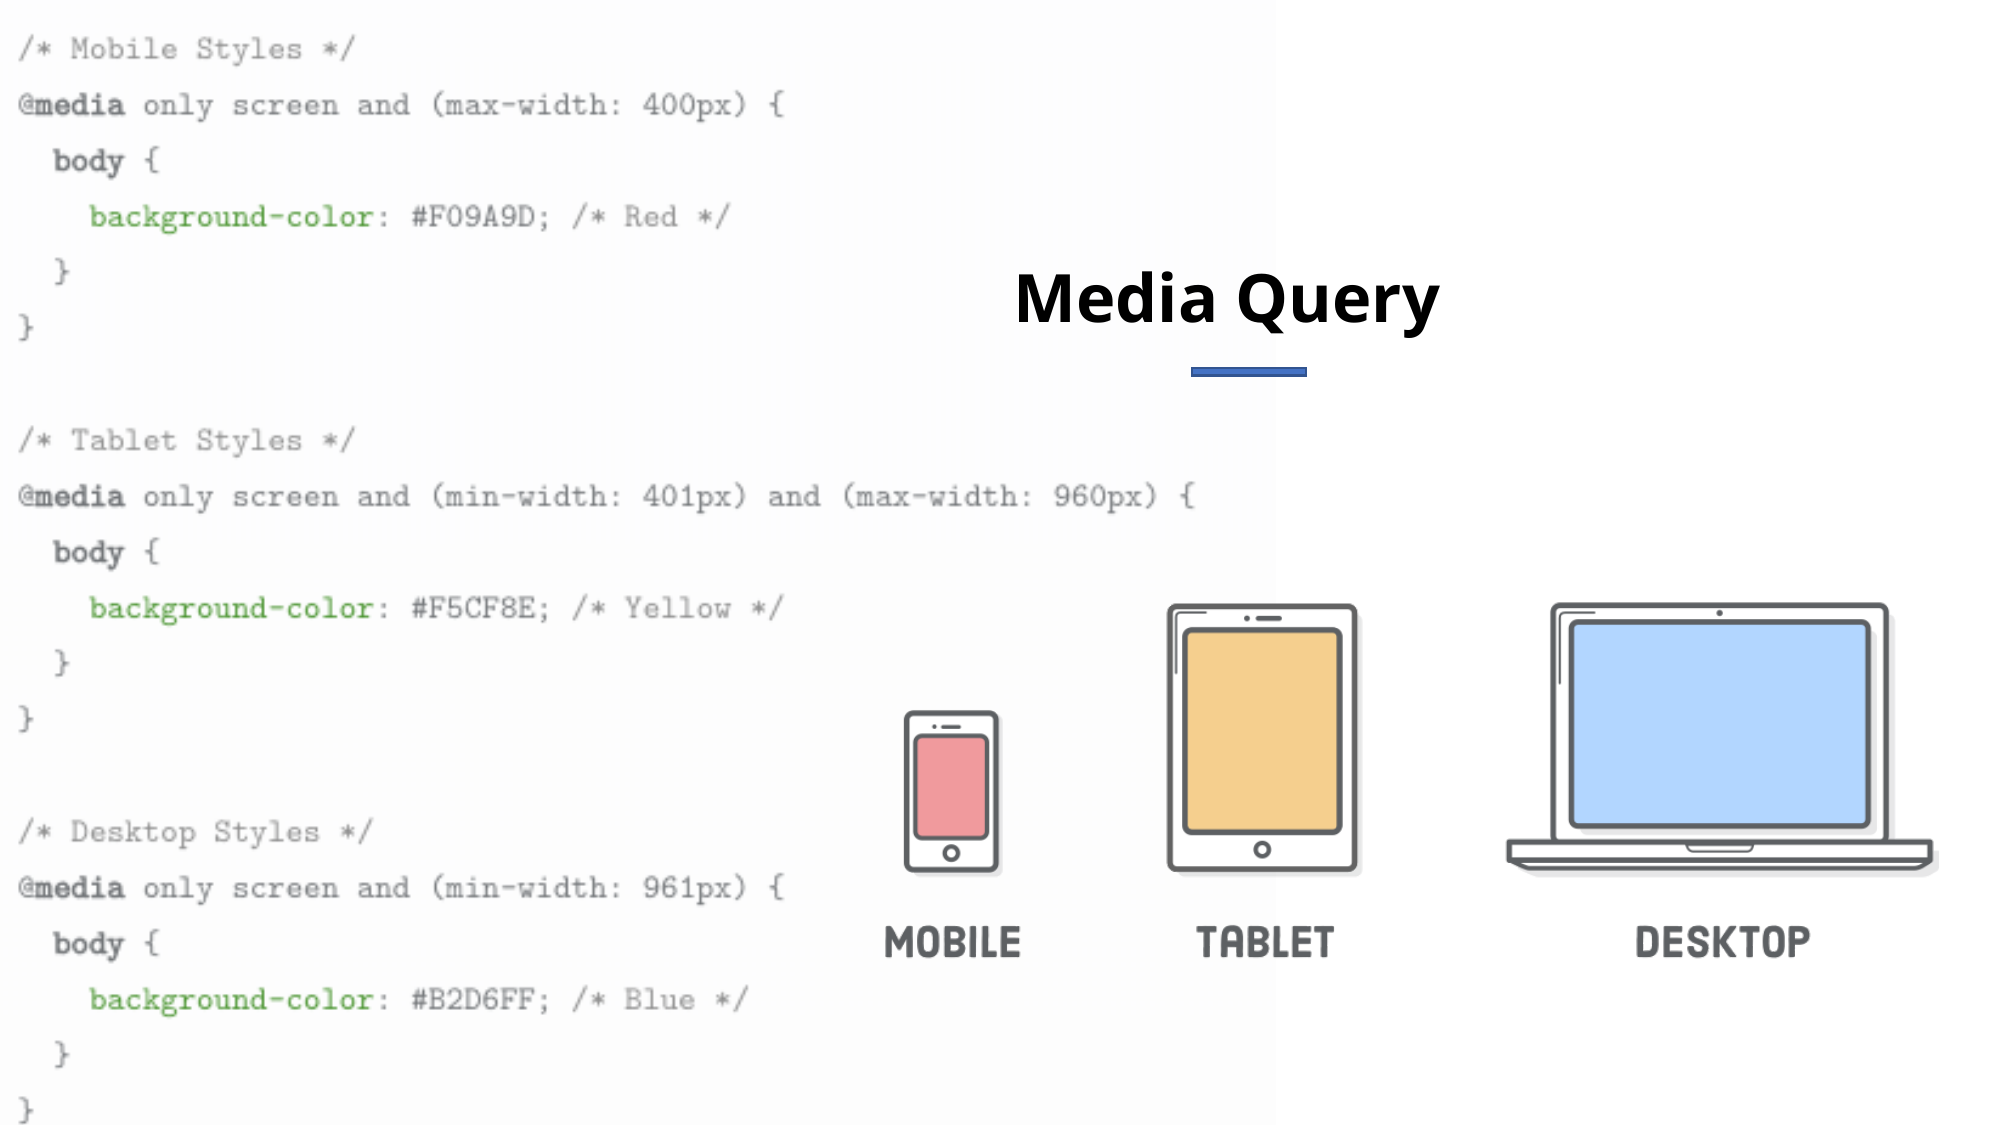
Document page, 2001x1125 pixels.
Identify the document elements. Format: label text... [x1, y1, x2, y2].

picture [0, 0, 2000, 1125]
text_box [1276, 367, 1307, 377]
text_box Media Query [1276, 247, 1893, 343]
